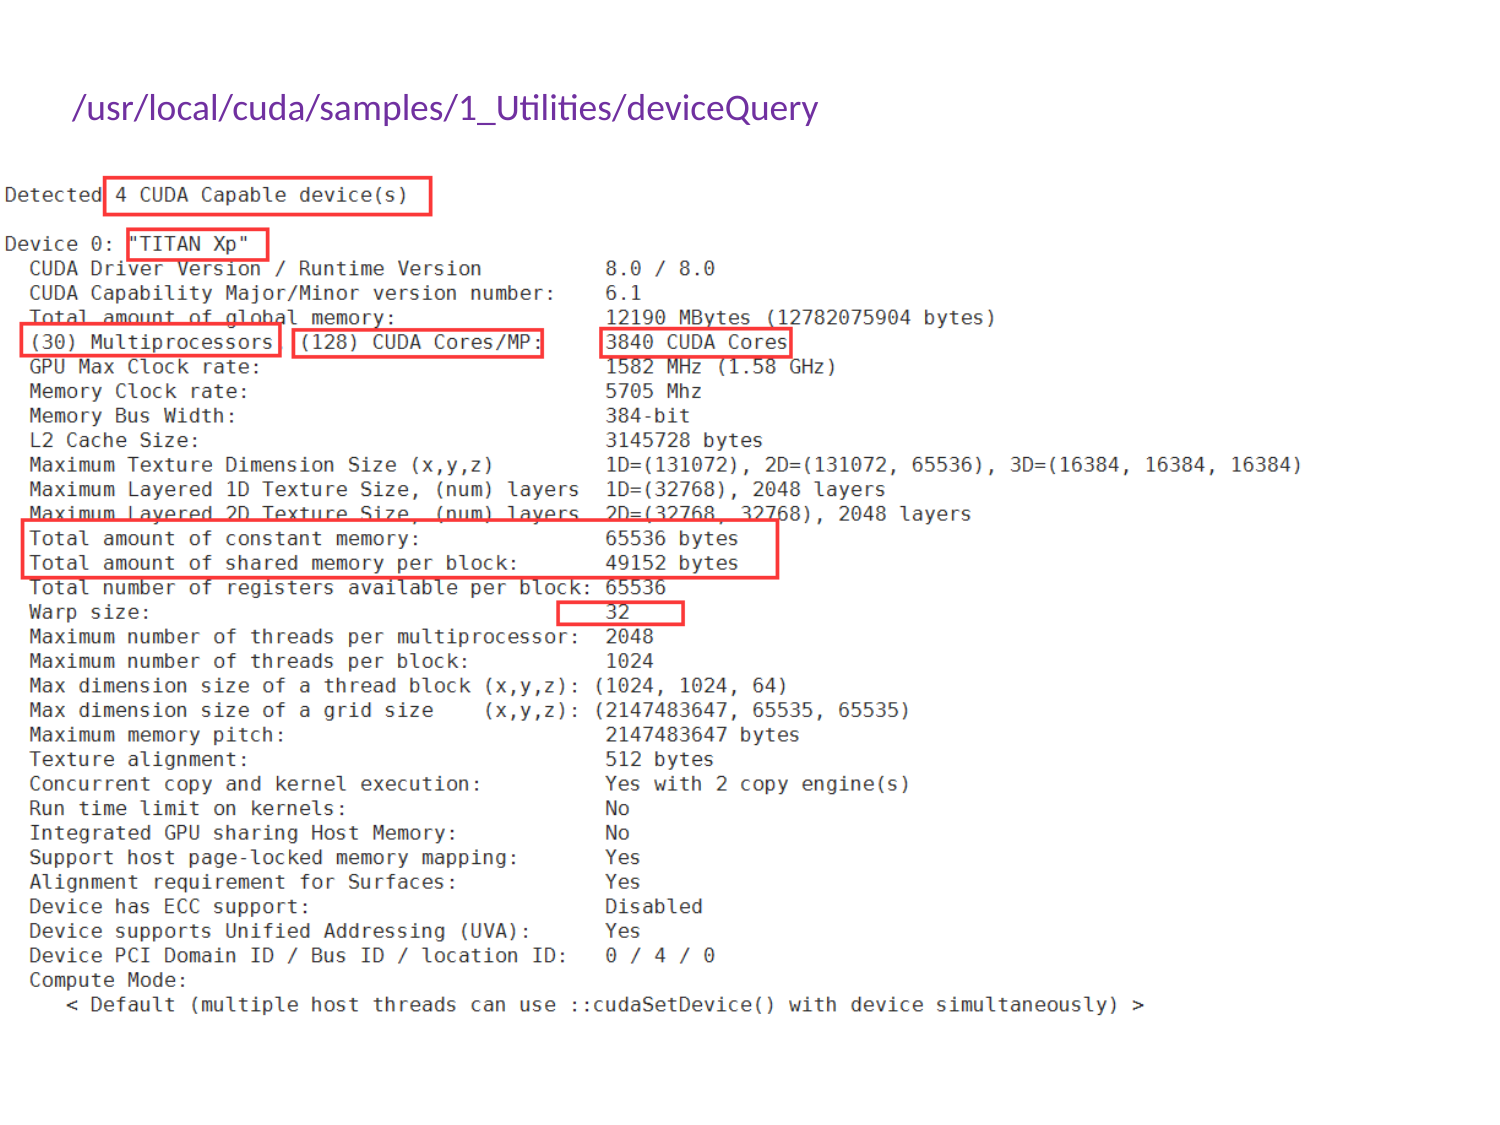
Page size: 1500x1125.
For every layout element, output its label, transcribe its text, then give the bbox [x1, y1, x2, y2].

picture [0, 165, 1500, 1025]
text_box /usr/local/cuda/samples/1_Utilities/deviceQuery [57, 75, 955, 136]
